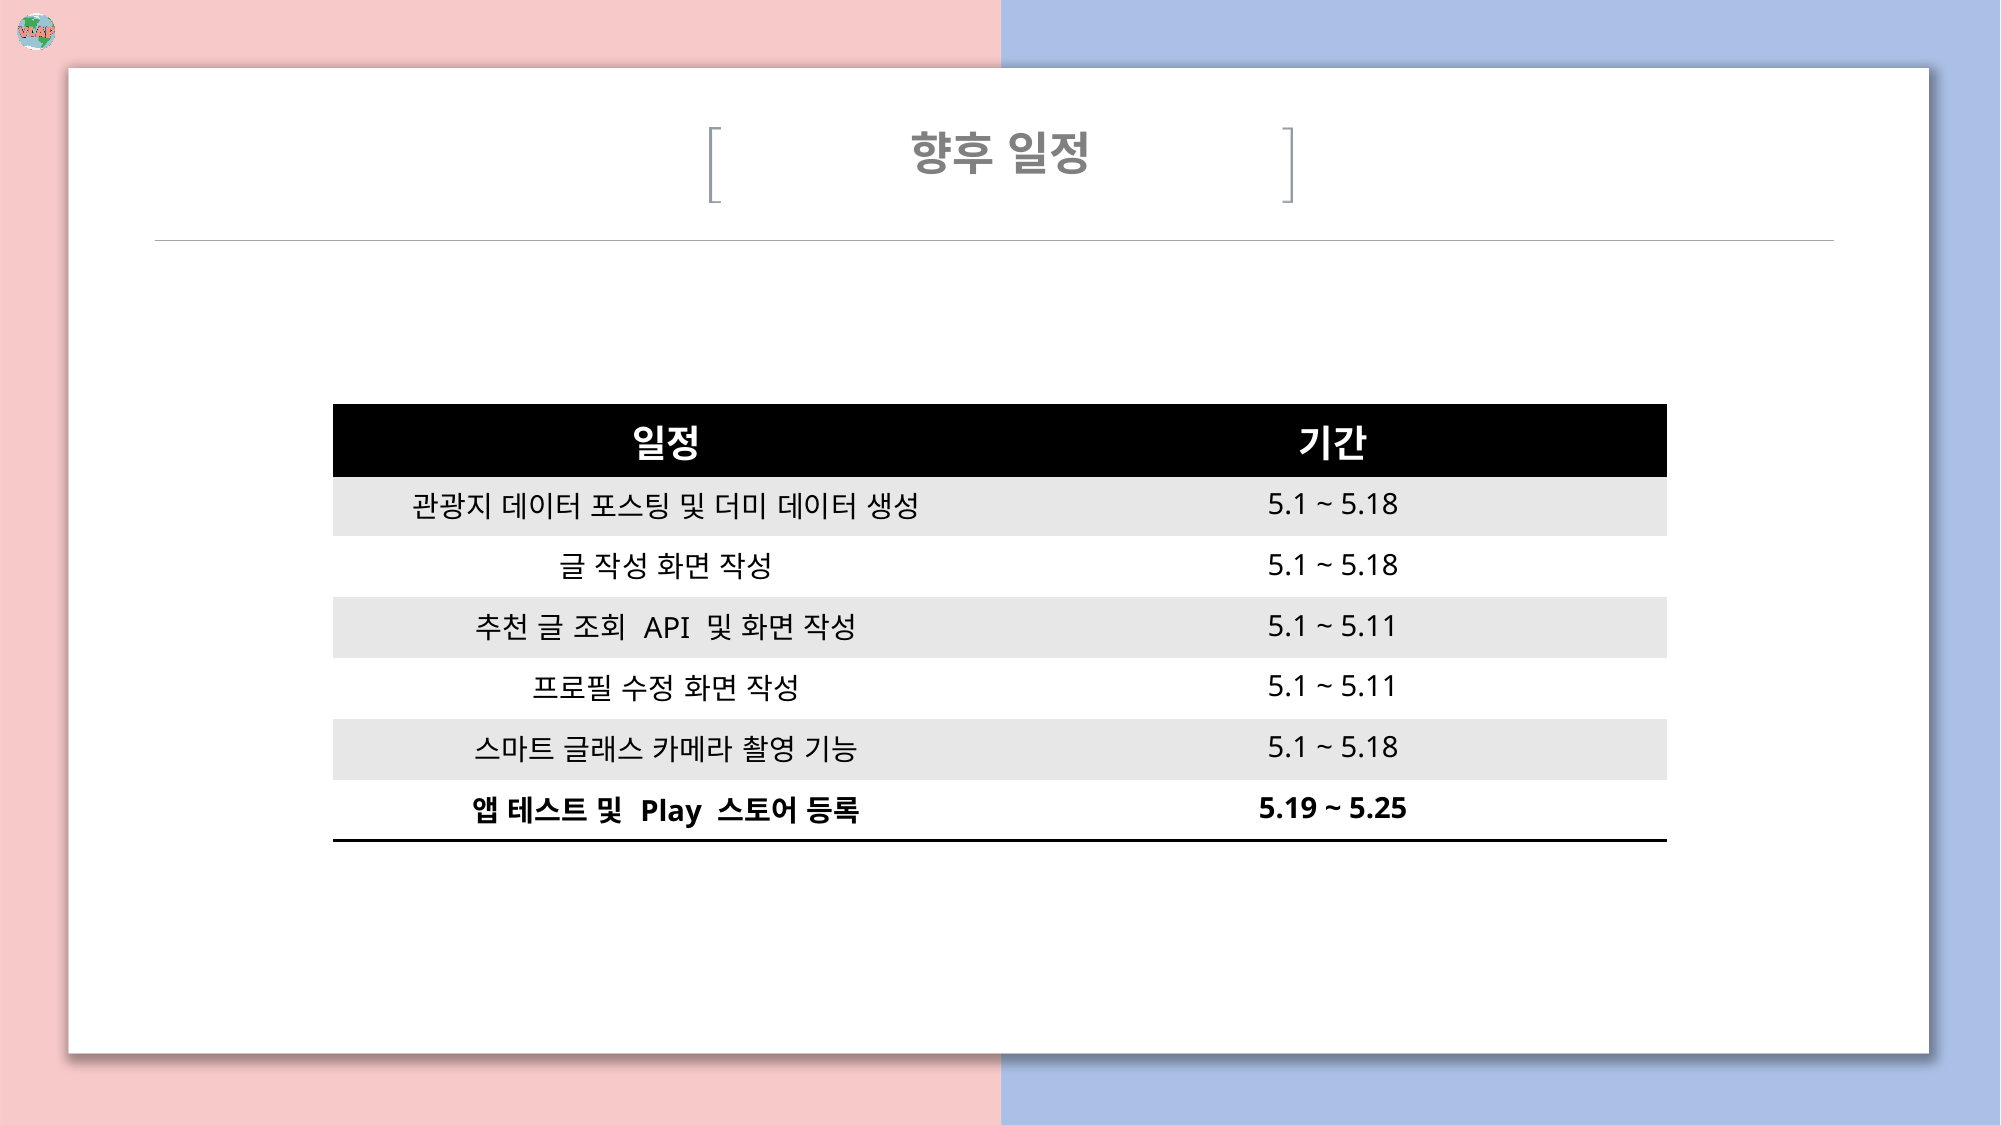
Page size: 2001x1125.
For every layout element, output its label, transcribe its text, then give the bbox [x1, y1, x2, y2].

table_cell 5.1 ~ 5.18 [1000, 719, 1667, 780]
table_cell 5.1 ~ 5.18 [1000, 477, 1667, 536]
text_box 향후 일정 [363, 102, 1639, 209]
table_cell 앱 테스트 및 Play 스토어 등록 [333, 780, 1000, 839]
table_cell 5.19 ~ 5.25 [1000, 780, 1667, 839]
picture [17, 13, 55, 51]
table_cell 글 작성 화면 작성 [333, 536, 1000, 597]
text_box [709, 127, 1293, 203]
table_cell 5.1 ~ 5.11 [1000, 597, 1667, 658]
picture [0, 0, 2001, 1125]
table_cell 5.1 ~ 5.18 [1000, 536, 1667, 597]
table_cell 관광지 데이터 포스팅 및 더미 데이터 생성 [333, 477, 1000, 536]
text_box [0, 0, 2000, 75]
table_header 일정 [333, 408, 1000, 474]
table_cell 스마트 글래스 카메라 촬영 기능 [333, 719, 1000, 780]
table_cell 5.1 ~ 5.11 [1000, 658, 1667, 719]
table_header 기간 [1000, 408, 1667, 474]
table_cell 추천 글 조회 API 및 화면 작성 [333, 597, 1000, 658]
table_cell 프로필 수정 화면 작성 [333, 658, 1000, 719]
